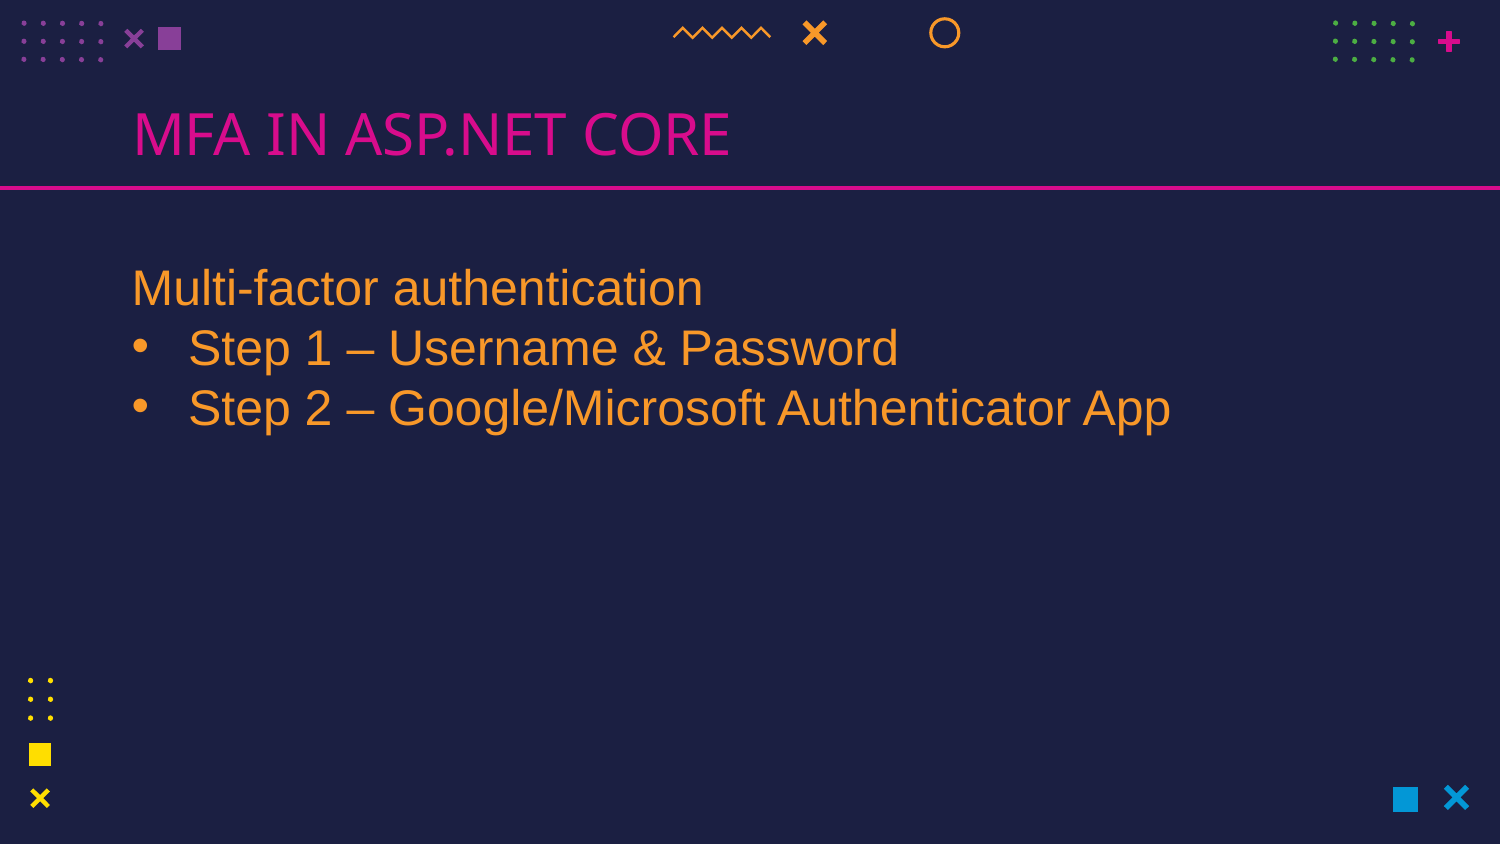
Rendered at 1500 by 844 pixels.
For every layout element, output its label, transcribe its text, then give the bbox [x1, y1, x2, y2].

title MFA IN ASP.NET CORE [116, 82, 1383, 177]
text_box Multi-factor authentication Step 1 – Username & Password Step 2 – Google/Microsoft Authenticator App [116, 247, 1392, 563]
